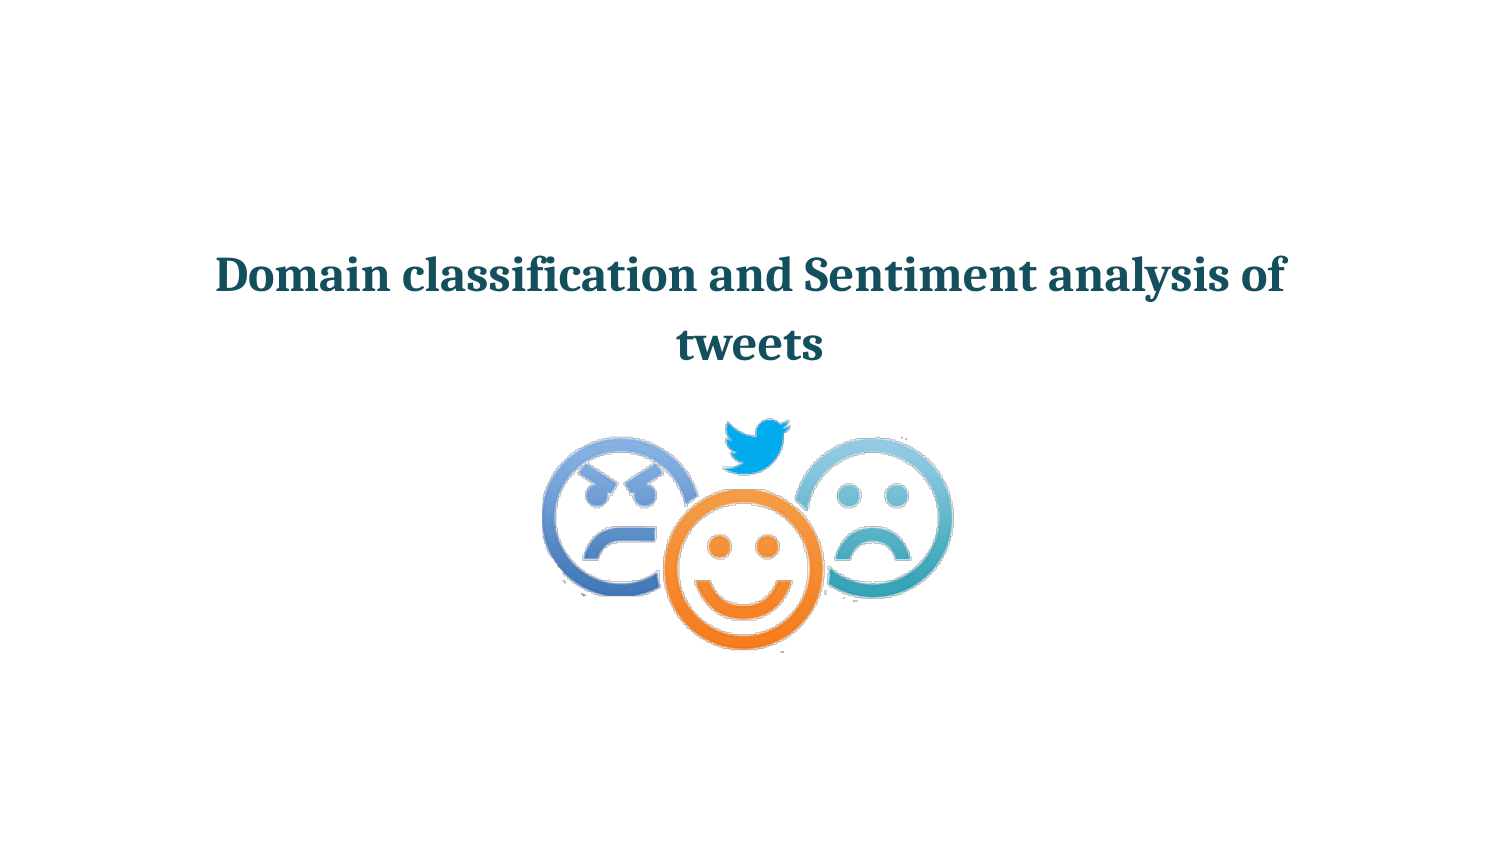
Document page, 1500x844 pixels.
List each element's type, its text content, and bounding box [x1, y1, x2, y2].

text_box Domain classification and Sentiment analysis of tweets [187, 142, 1313, 437]
picture [541, 416, 959, 660]
